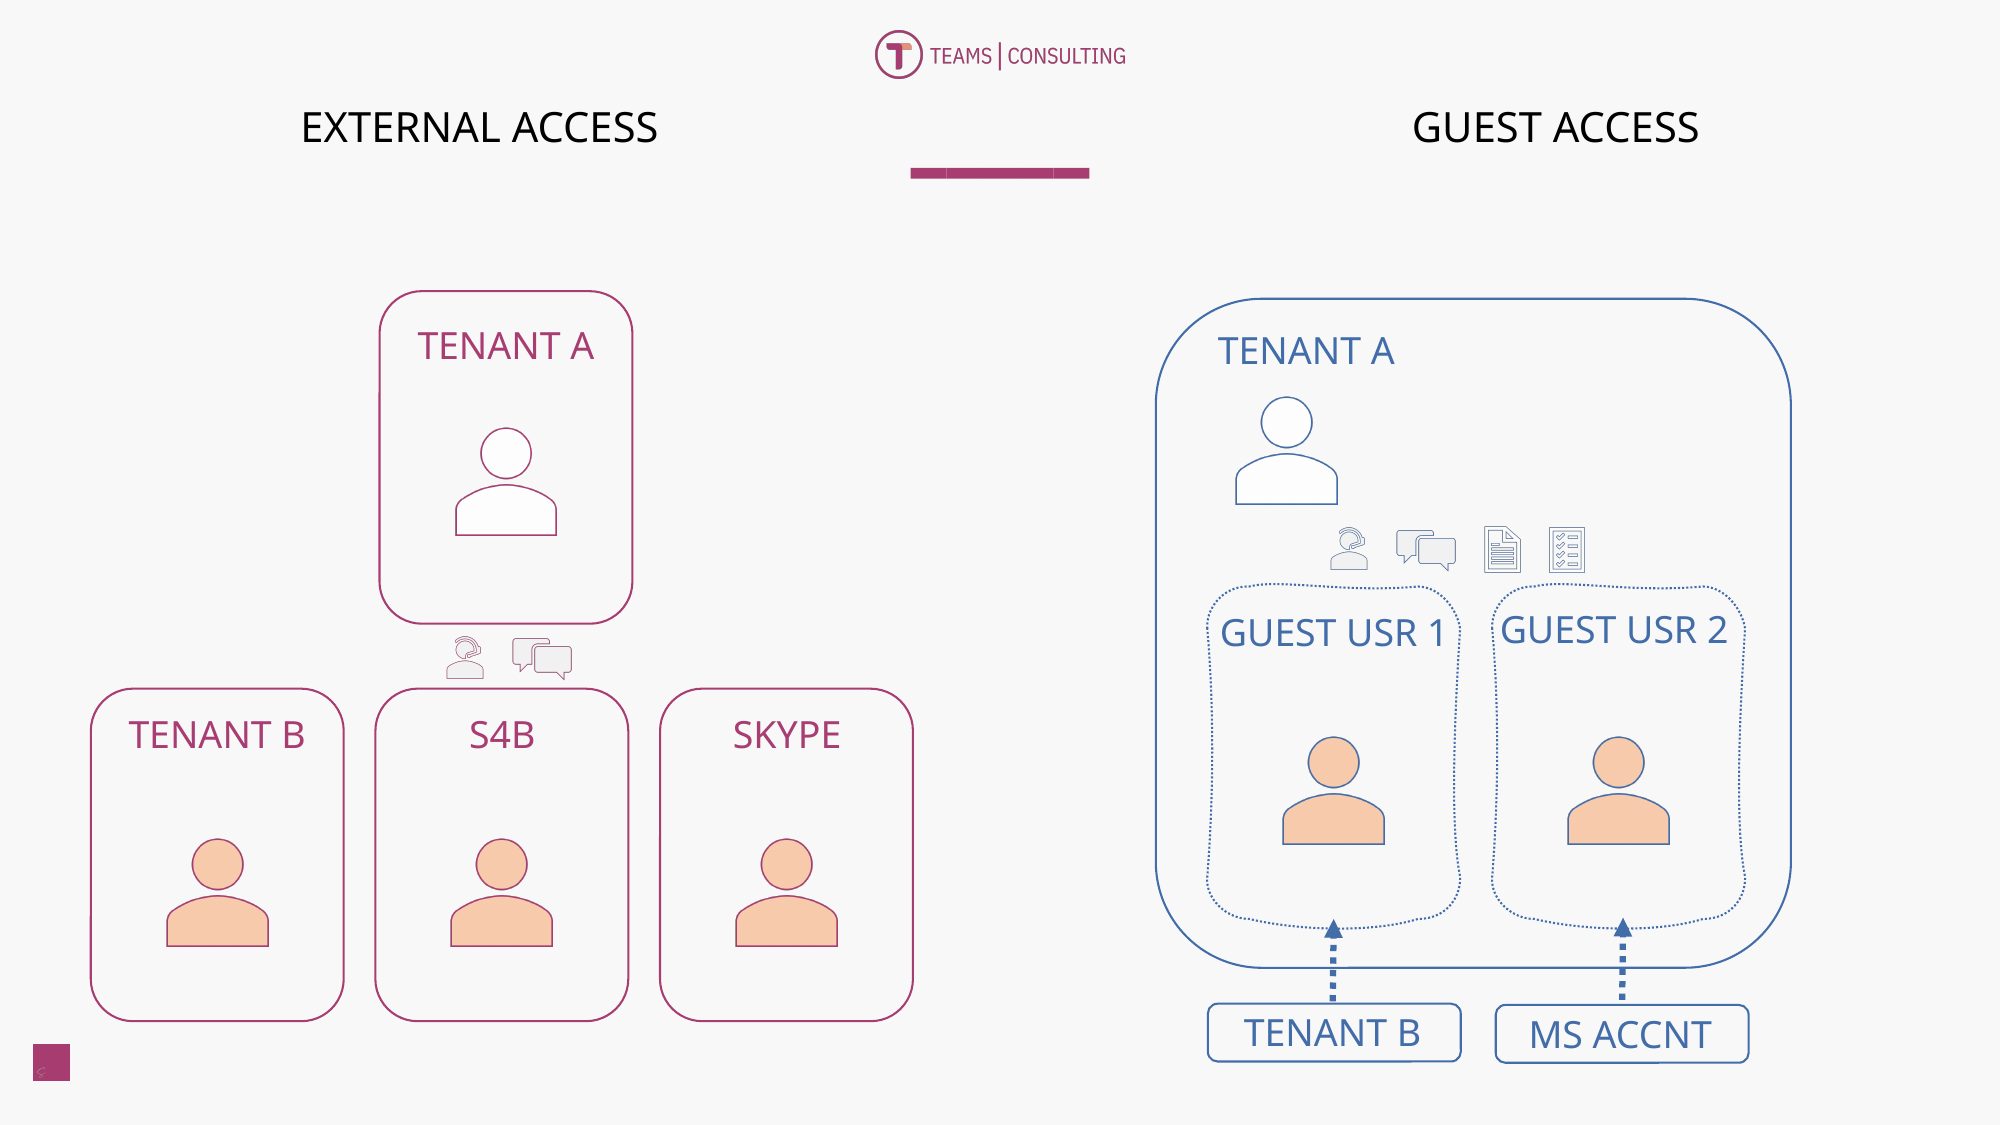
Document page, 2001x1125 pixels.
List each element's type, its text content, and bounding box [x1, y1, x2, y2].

picture [1543, 715, 1694, 866]
text_box TENANT B [113, 703, 321, 764]
picture [1474, 522, 1530, 578]
text_box MS ACCNT [1513, 1003, 1727, 1064]
text_box [1206, 662, 1462, 930]
picture [438, 631, 492, 684]
picture [507, 624, 577, 694]
text_box [374, 687, 630, 1023]
text_box [1503, 583, 1731, 598]
picture [875, 30, 1125, 79]
text_box [1154, 297, 1792, 969]
text_box [1215, 583, 1449, 601]
picture [142, 817, 293, 968]
picture [1258, 715, 1409, 866]
picture [1391, 516, 1461, 585]
text_box TENANT A [1203, 319, 1410, 380]
text_box GUEST USR 2 [1485, 598, 1744, 659]
text_box [658, 687, 914, 1023]
text_box SKYPE [718, 703, 857, 764]
picture [430, 406, 581, 557]
picture [426, 817, 577, 968]
picture [33, 1044, 70, 1081]
text_box [1491, 659, 1747, 930]
title EXTERNAL ACCESS GUEST ACCESS [137, 89, 1863, 168]
text_box [89, 687, 345, 1023]
picture [1540, 523, 1594, 577]
text_box [1206, 1002, 1462, 1063]
picture [1211, 375, 1376, 575]
text_box TENANT B [1229, 1001, 1437, 1061]
picture [711, 817, 862, 968]
text_box TENANT A [402, 314, 610, 375]
text_box [1494, 1003, 1513, 1064]
text_box [378, 290, 634, 625]
text_box S4B [454, 703, 551, 764]
text_box GUEST USR 1 [1205, 601, 1464, 662]
text_box [1727, 1003, 1750, 1064]
